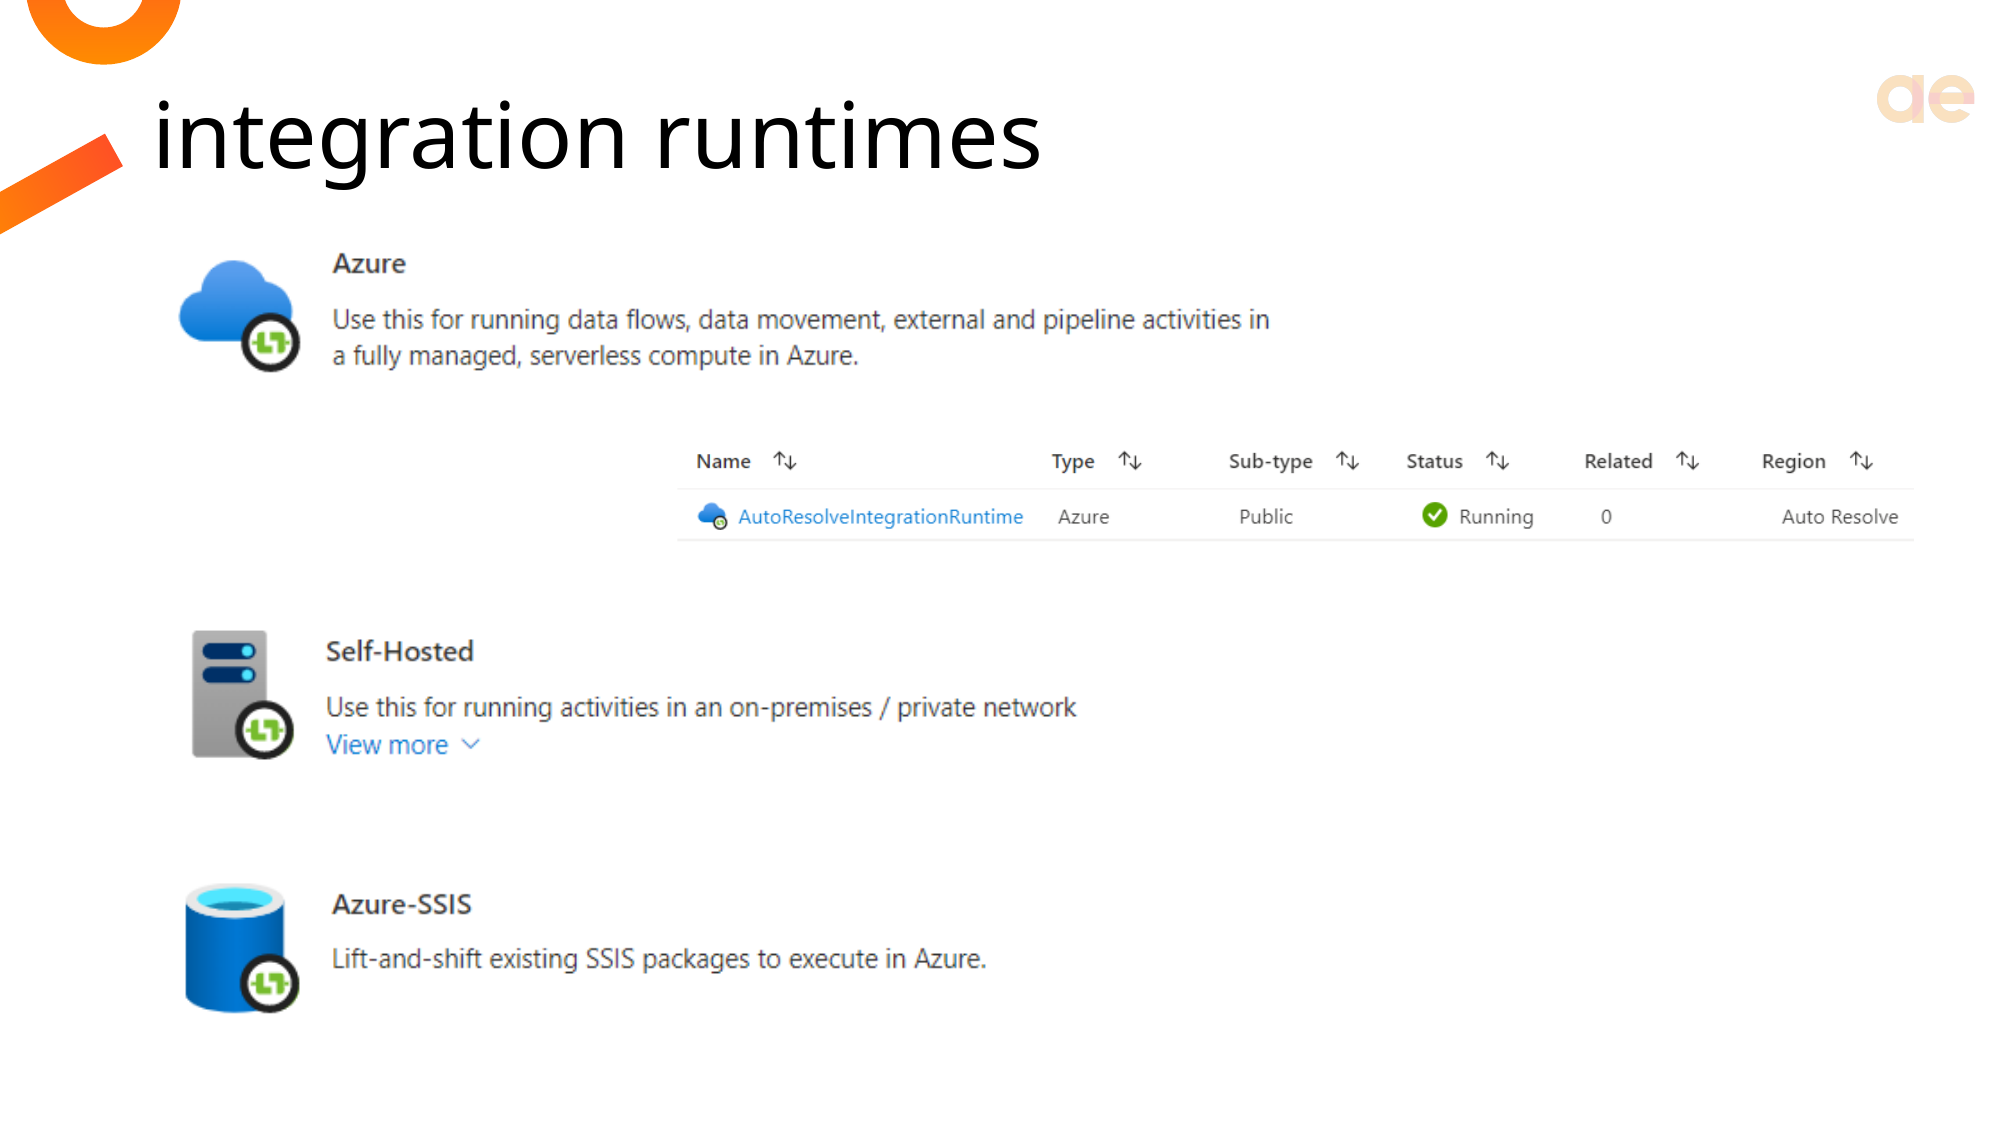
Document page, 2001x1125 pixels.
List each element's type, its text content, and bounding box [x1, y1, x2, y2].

picture [143, 855, 1317, 1045]
picture [143, 602, 1290, 792]
picture [1877, 75, 1975, 123]
title integration runtimes [137, 82, 1683, 239]
picture [143, 214, 1306, 403]
picture [659, 419, 1914, 559]
